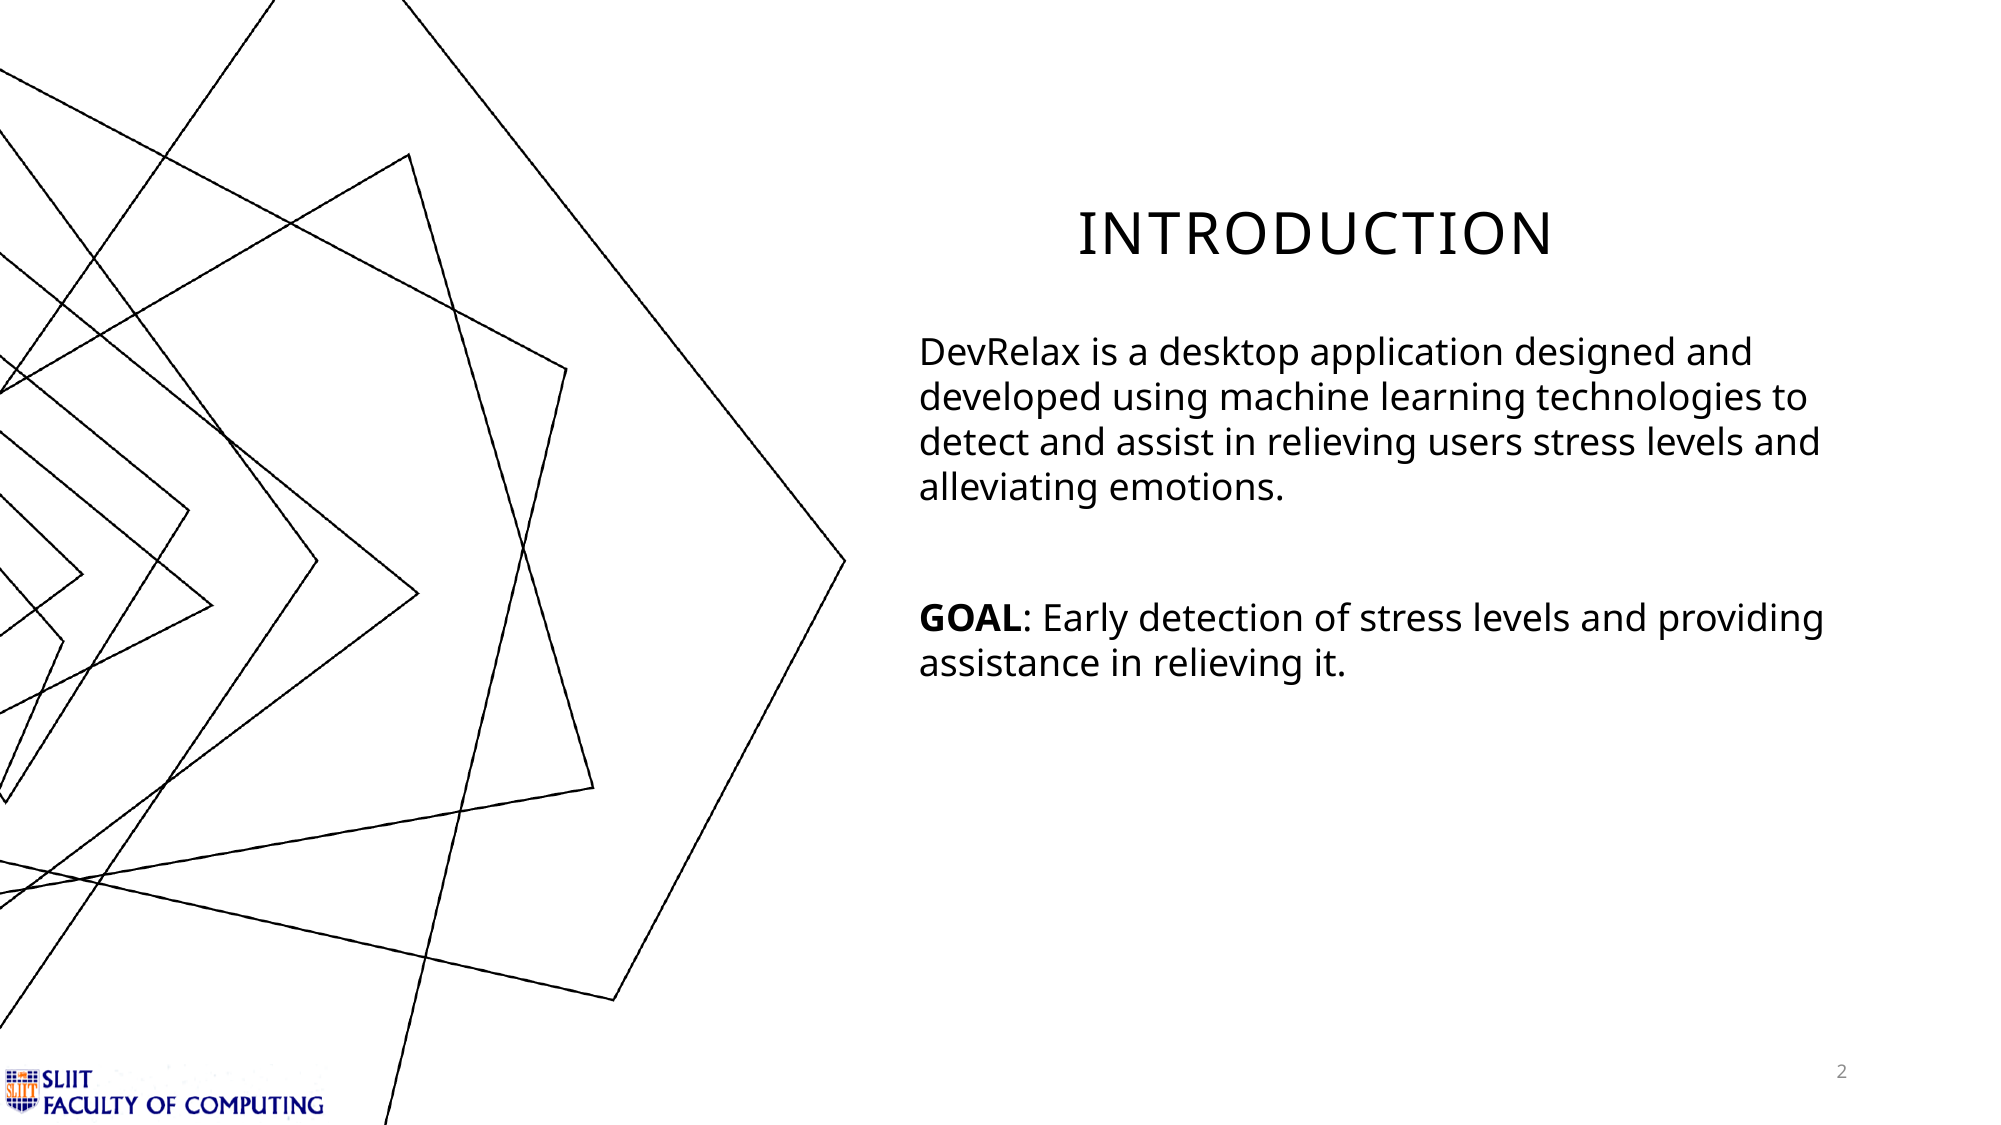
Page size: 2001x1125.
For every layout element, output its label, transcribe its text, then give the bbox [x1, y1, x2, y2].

slide_number 2 [1412, 1042, 1863, 1103]
picture [0, 0, 893, 1125]
list DevRelax is a desktop application designed and developed using machine learning technologies to detect and assist in relieving users stress levels and alleviating emotions. GOAL: Early detection of stress levels and providing assistance in relieving it. [904, 320, 1945, 776]
title introduction [1063, 196, 1955, 336]
